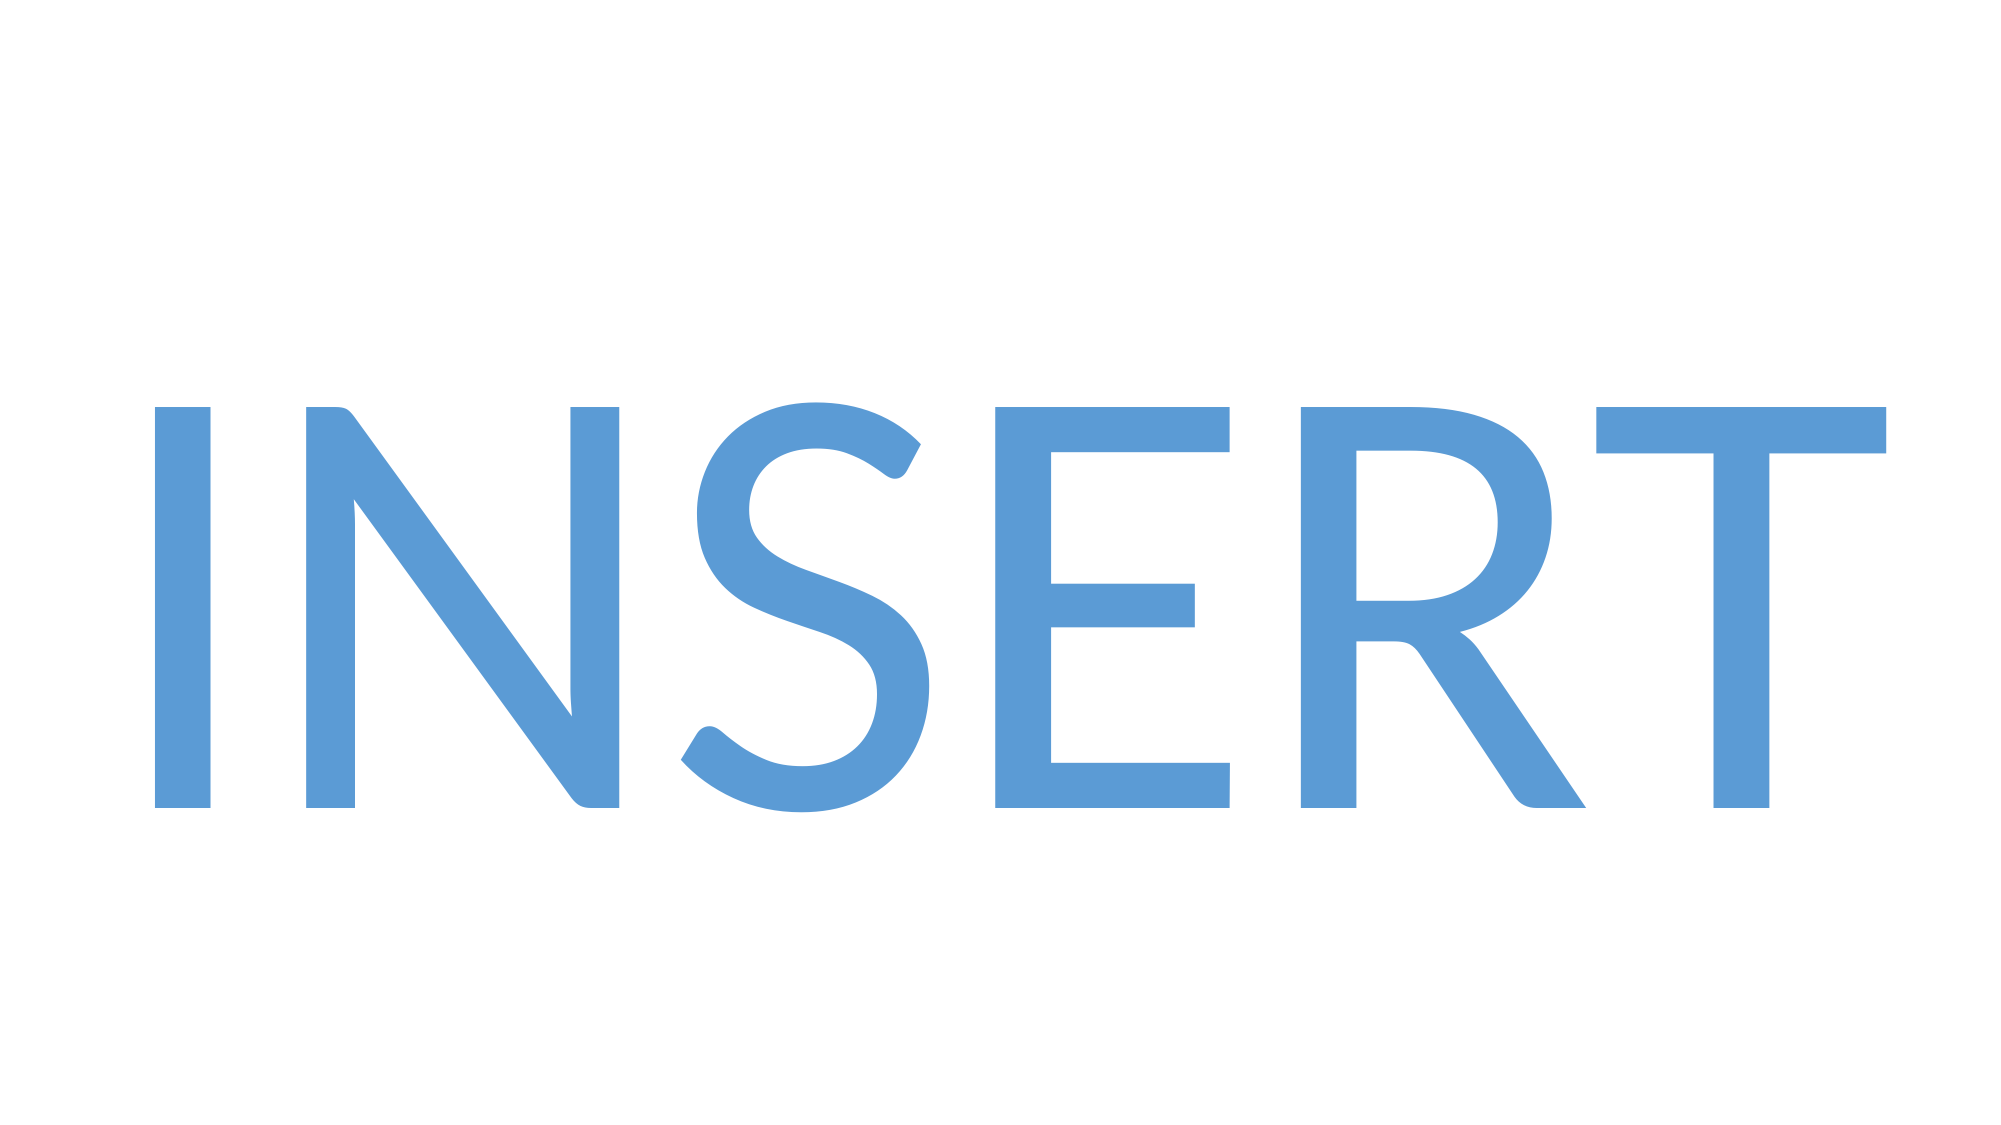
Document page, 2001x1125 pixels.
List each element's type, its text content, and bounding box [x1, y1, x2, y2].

text_box INSERT [89, 176, 1911, 942]
